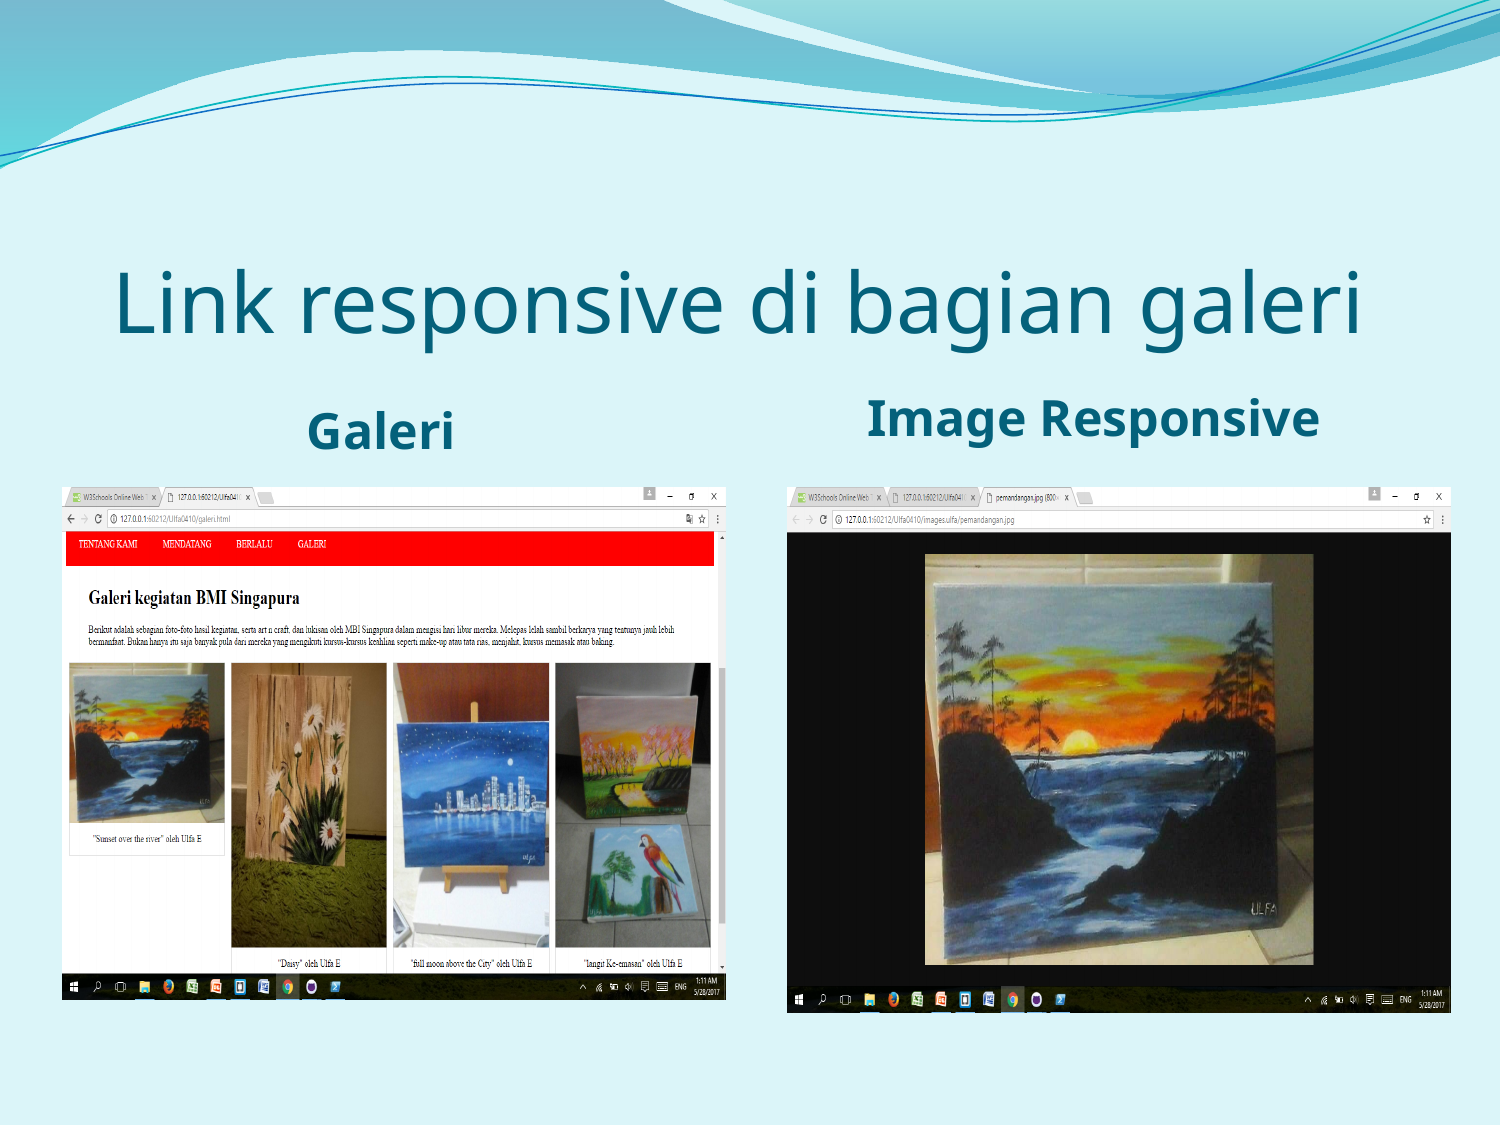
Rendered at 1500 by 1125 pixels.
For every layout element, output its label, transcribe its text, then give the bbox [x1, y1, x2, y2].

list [787, 487, 1451, 1013]
title Link responsive di bagian galeri [75, 174, 1425, 350]
list Image Responsive [762, 362, 1426, 470]
list Galeri [50, 375, 713, 484]
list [62, 487, 726, 1001]
